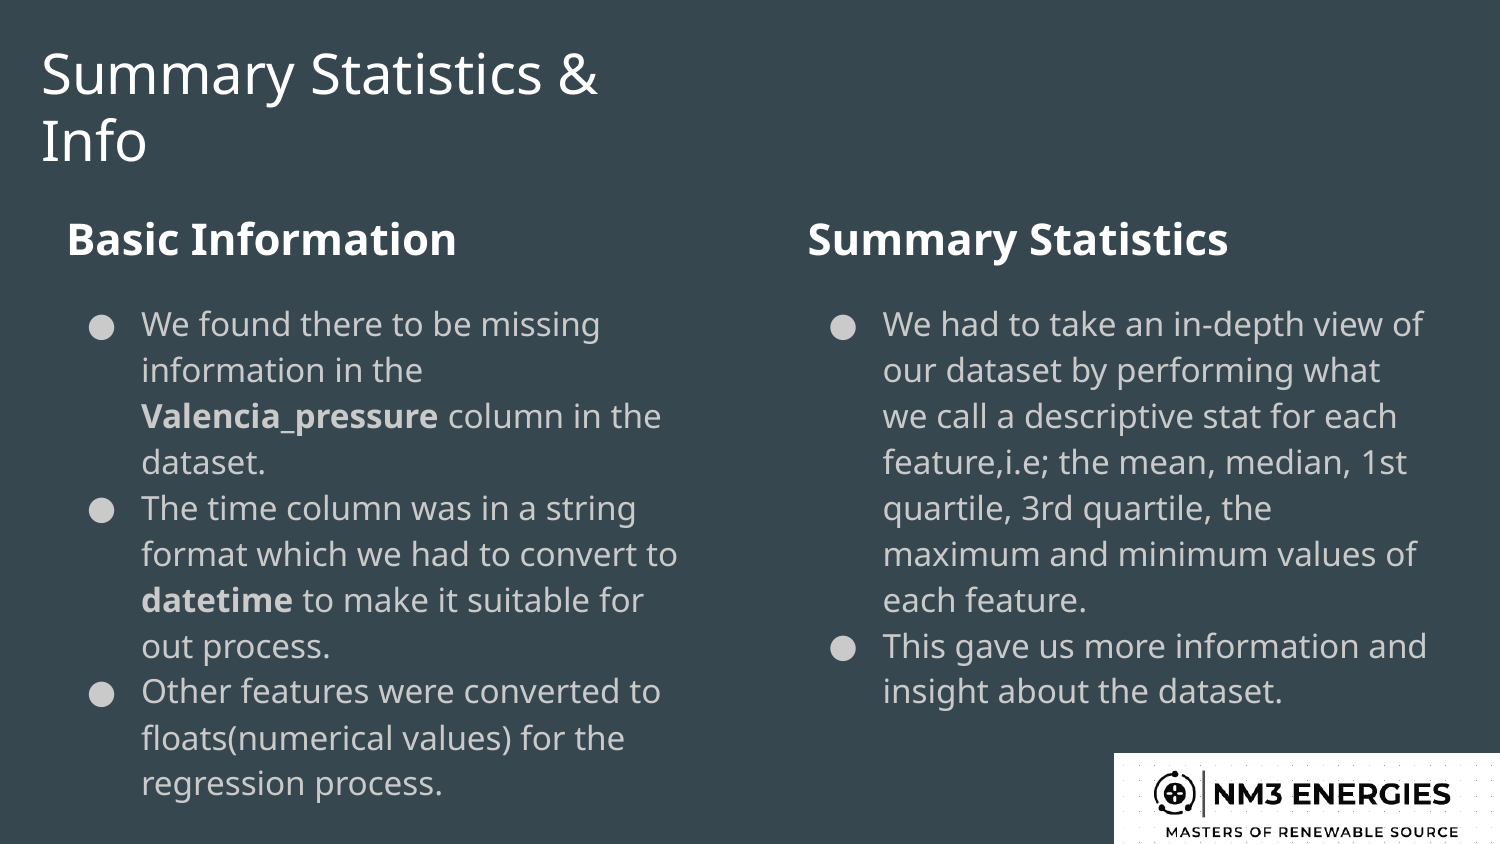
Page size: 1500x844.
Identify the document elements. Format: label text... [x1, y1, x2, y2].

list Summary Statistics We had to take an in-depth view of our dataset by performing what we call a descriptive stat for each feature,i.e; the mean, median, 1st quartile, 3rd quartile, the maximum and minimum values of each feature. This gave us more information and insight about the dataset. [792, 189, 1449, 750]
picture [1113, 753, 1500, 844]
title Summary Statistics & Info [26, 23, 683, 117]
list Basic Information We found there to be missing information in the Valencia_pressure column in the dataset. The time column was in a string format which we had to convert to datetime to make it suitable for out process. Other features were converted to floats(numerical values) for the regression process. [51, 189, 708, 750]
